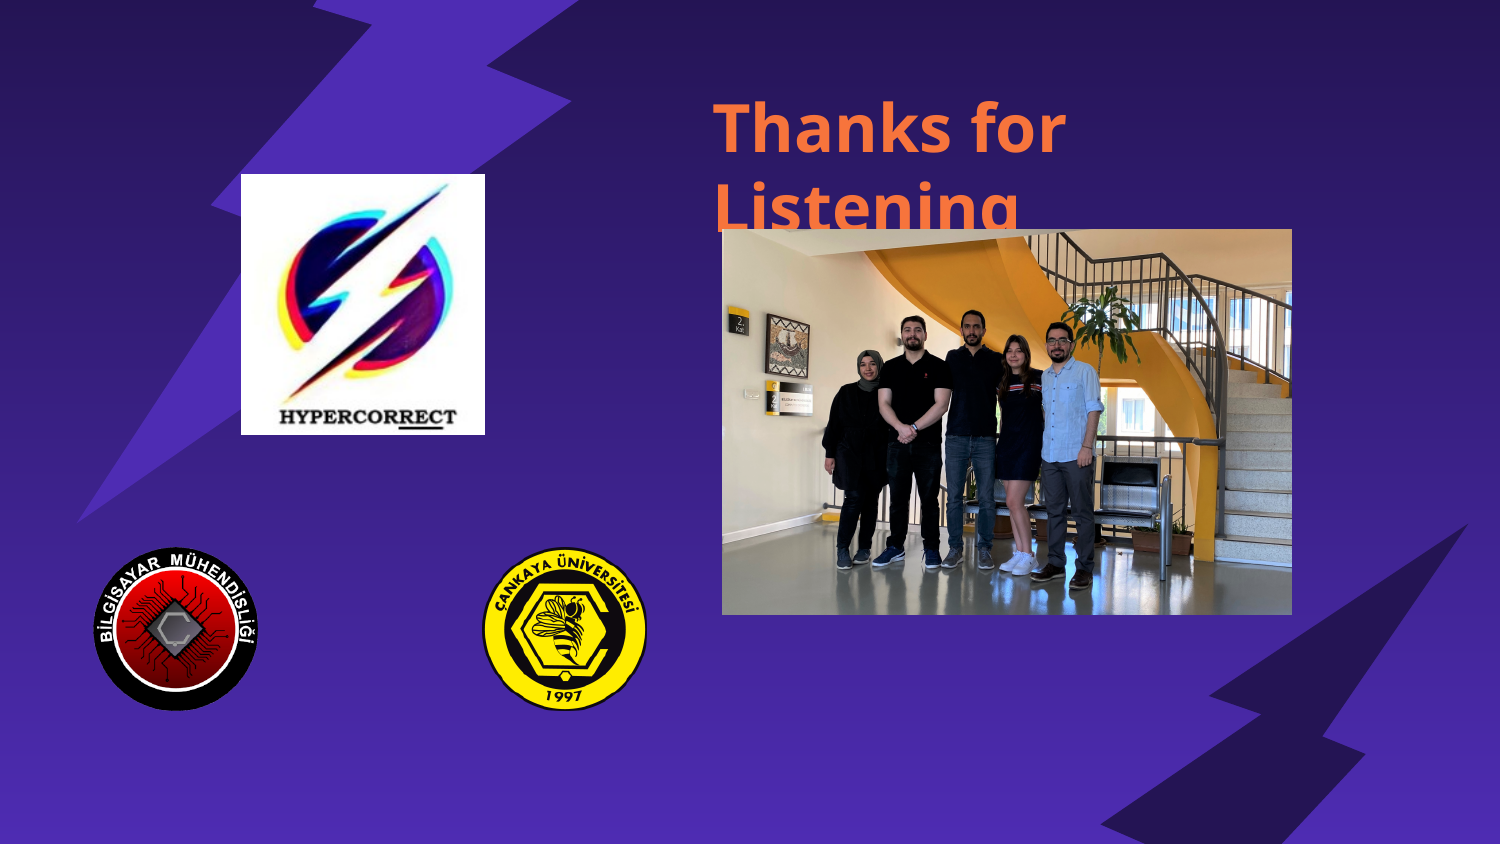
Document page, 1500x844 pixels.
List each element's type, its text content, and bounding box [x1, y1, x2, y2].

picture [721, 229, 1293, 615]
picture [241, 173, 485, 435]
picture [482, 547, 647, 712]
text_box Thanks for Listening [697, 78, 1317, 253]
picture [93, 547, 258, 712]
